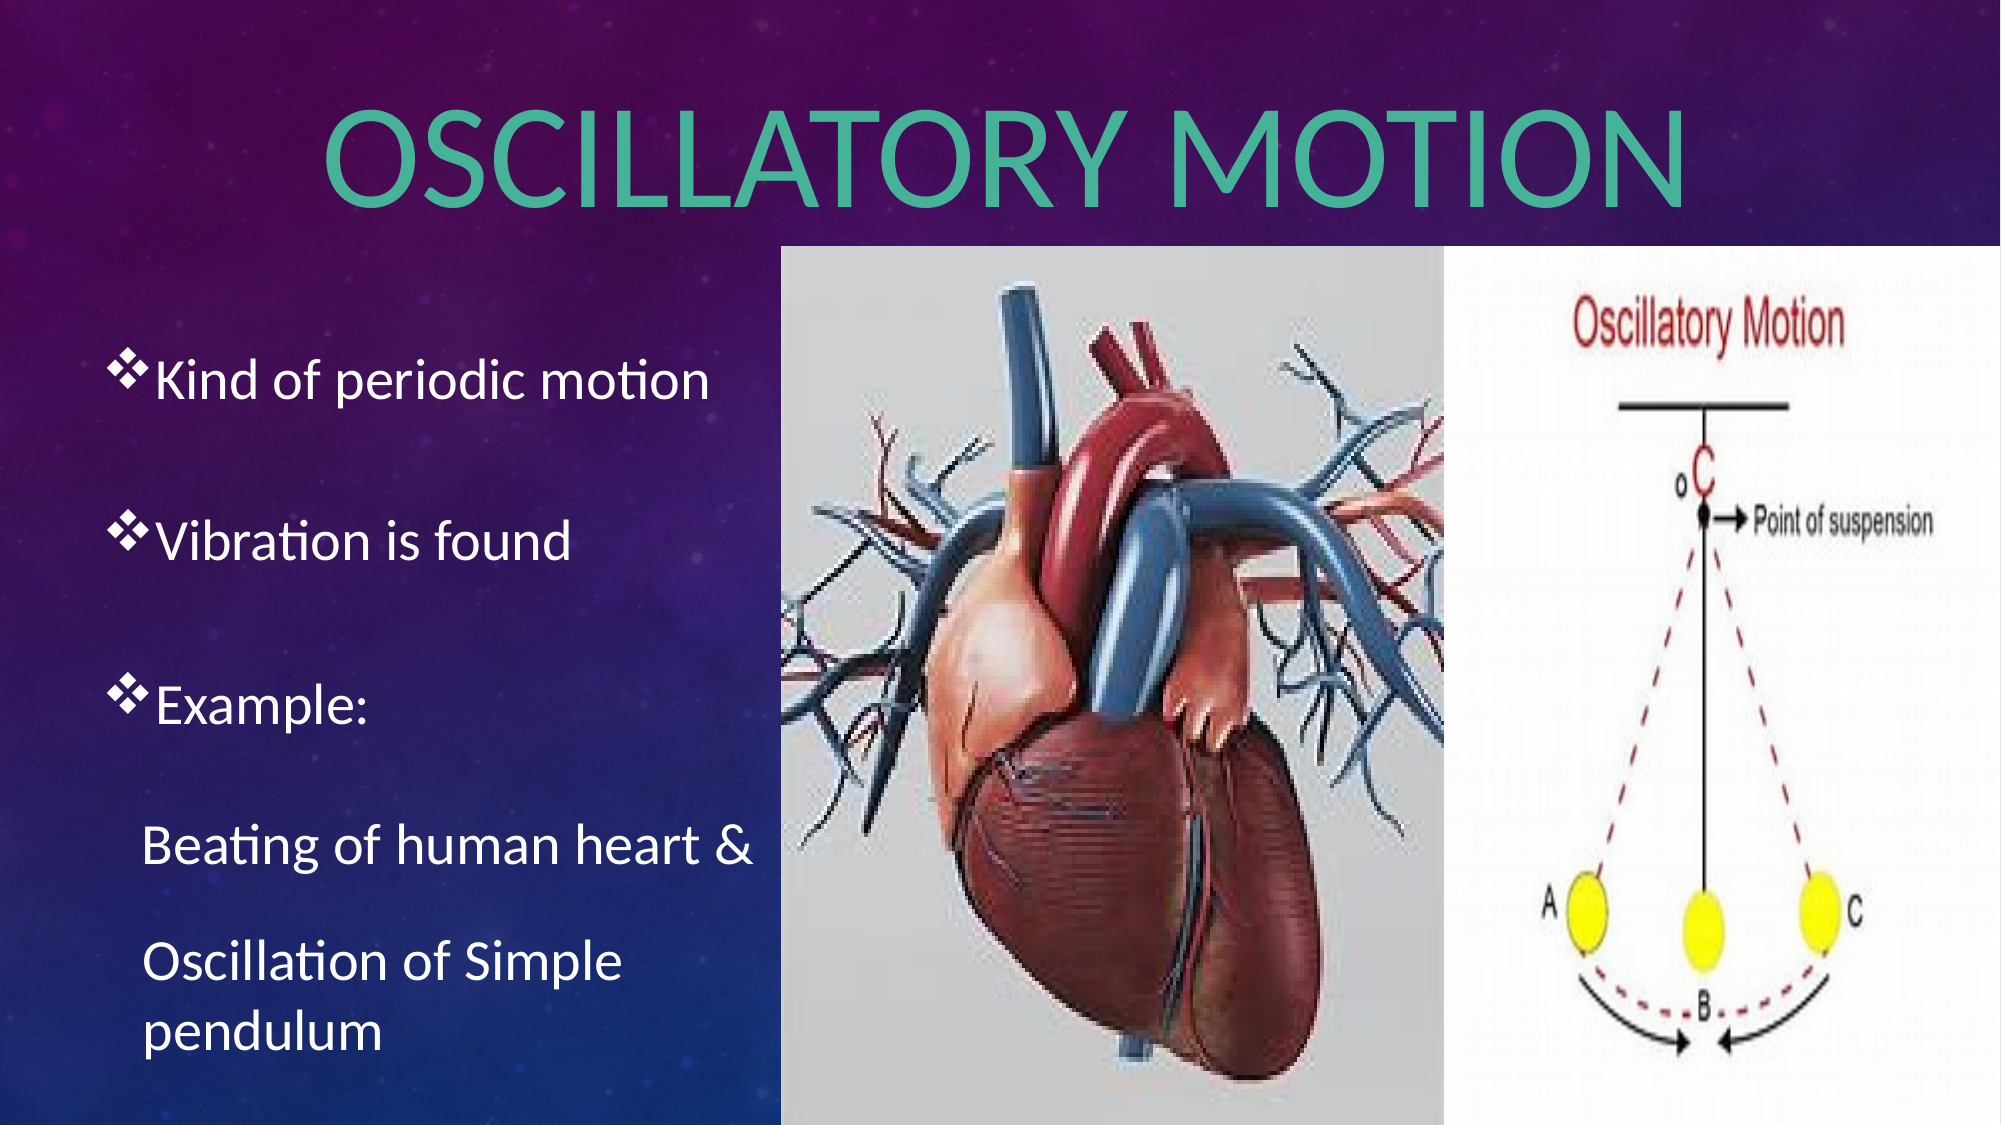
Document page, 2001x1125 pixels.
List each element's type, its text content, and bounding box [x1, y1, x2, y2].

picture [0, 0, 2001, 1125]
text_box Example: Beating of human heart & [87, 658, 775, 884]
text_box Vibration is found [87, 495, 616, 580]
text_box Kind of periodic motion [87, 333, 775, 419]
text_box Oscillation of Simple pendulum [127, 914, 775, 1070]
text_box OSCILLATORY MOTION [0, 50, 1907, 245]
